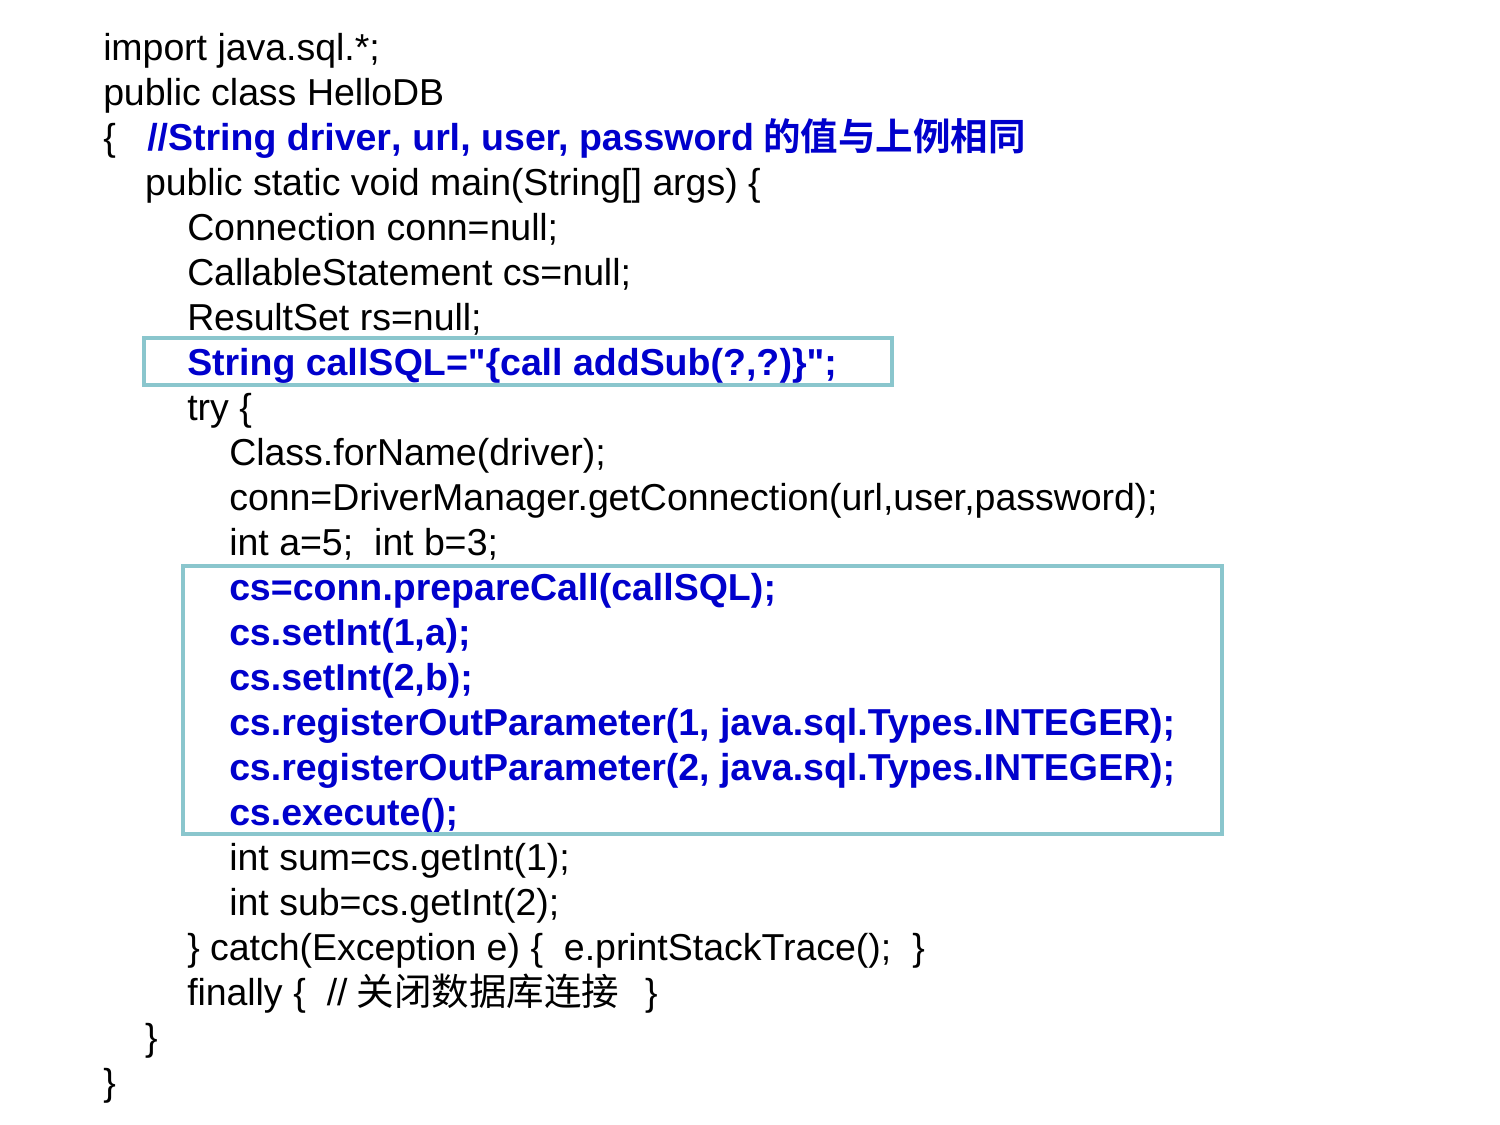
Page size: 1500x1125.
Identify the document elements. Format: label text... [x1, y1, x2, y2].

text_box [182, 565, 1223, 835]
text_box [143, 337, 893, 386]
text_box import java.sql.*; public class HelloDB { //String driver, url, user, password的值与上例相同 public static void main(String[] args) { Connection conn=null; CallableStatement cs=null; ResultSet rs=null; String callSQL="{call addSub(?,?)}"; try { Class.forName(driver); conn=DriverManager.getConnection(url,user,password); int a=5; int b=3; cs=conn.prepareCall(callSQL); cs.setInt(1,a); cs.setInt(2,b); cs.registerOutParameter(1, java.sql.Types.INTEGER); cs.registerOutParameter(2, java.sql.Types.INTEGER); cs.execute(); int sum=cs.getInt(1); int sub=cs.getInt(2); } catch(Exception e) { e.printStackTrace(); } finally { //关闭数据库连接 } } } [88, 15, 1357, 1111]
